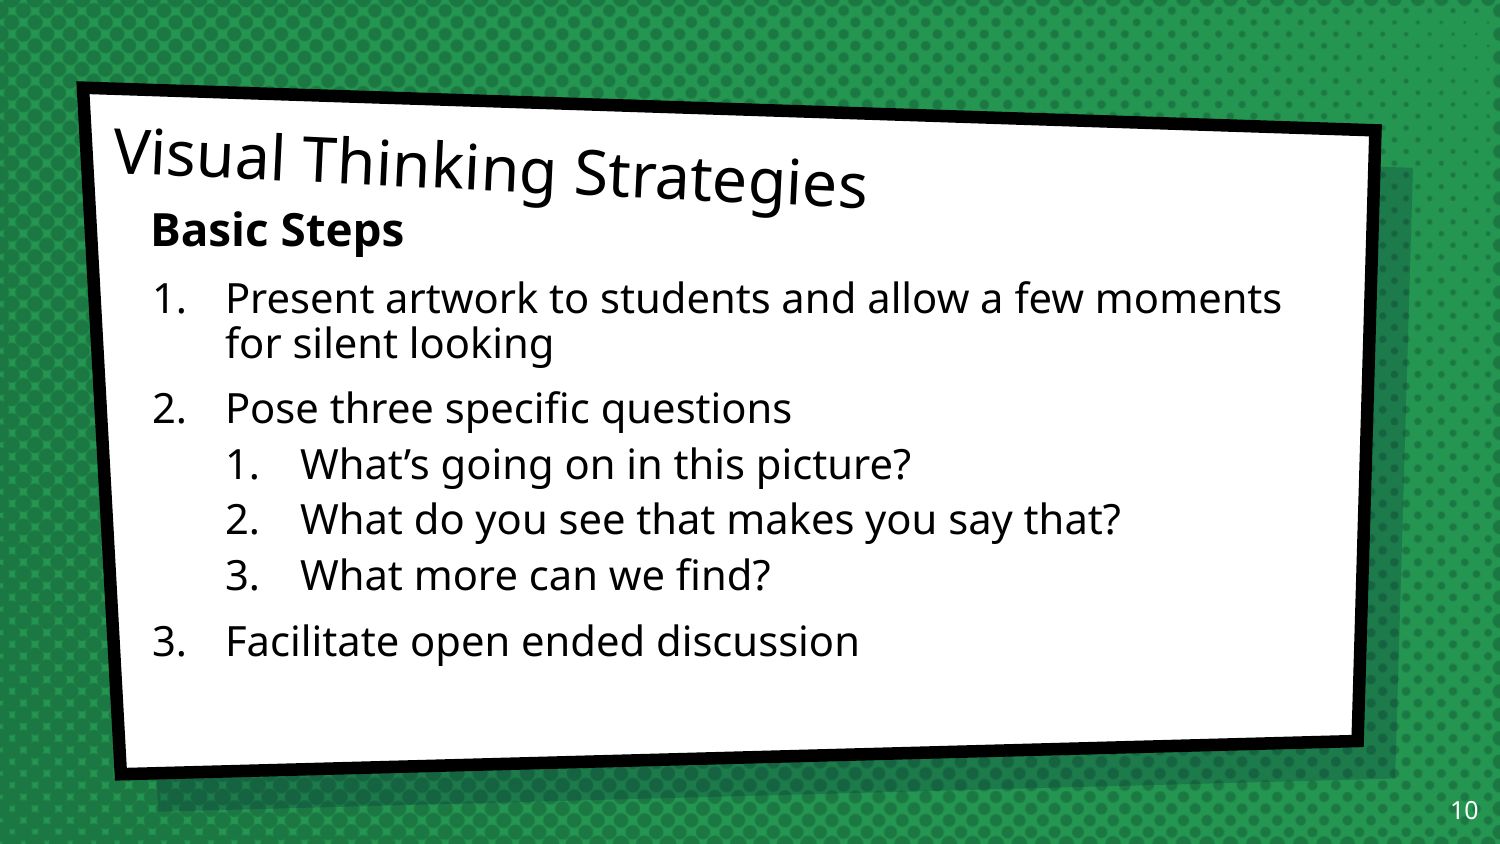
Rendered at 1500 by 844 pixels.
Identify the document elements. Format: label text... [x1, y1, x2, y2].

list Basic Steps Present artwork to students and allow a few moments for silent looking Pose three specific questions What’s going on in this picture? What do you see that makes you say that? What more can we find? Facilitate open ended discussion [134, 191, 1330, 725]
slide_number ‹#› [1403, 779, 1494, 844]
title Visual Thinking Strategies [96, 75, 1254, 255]
